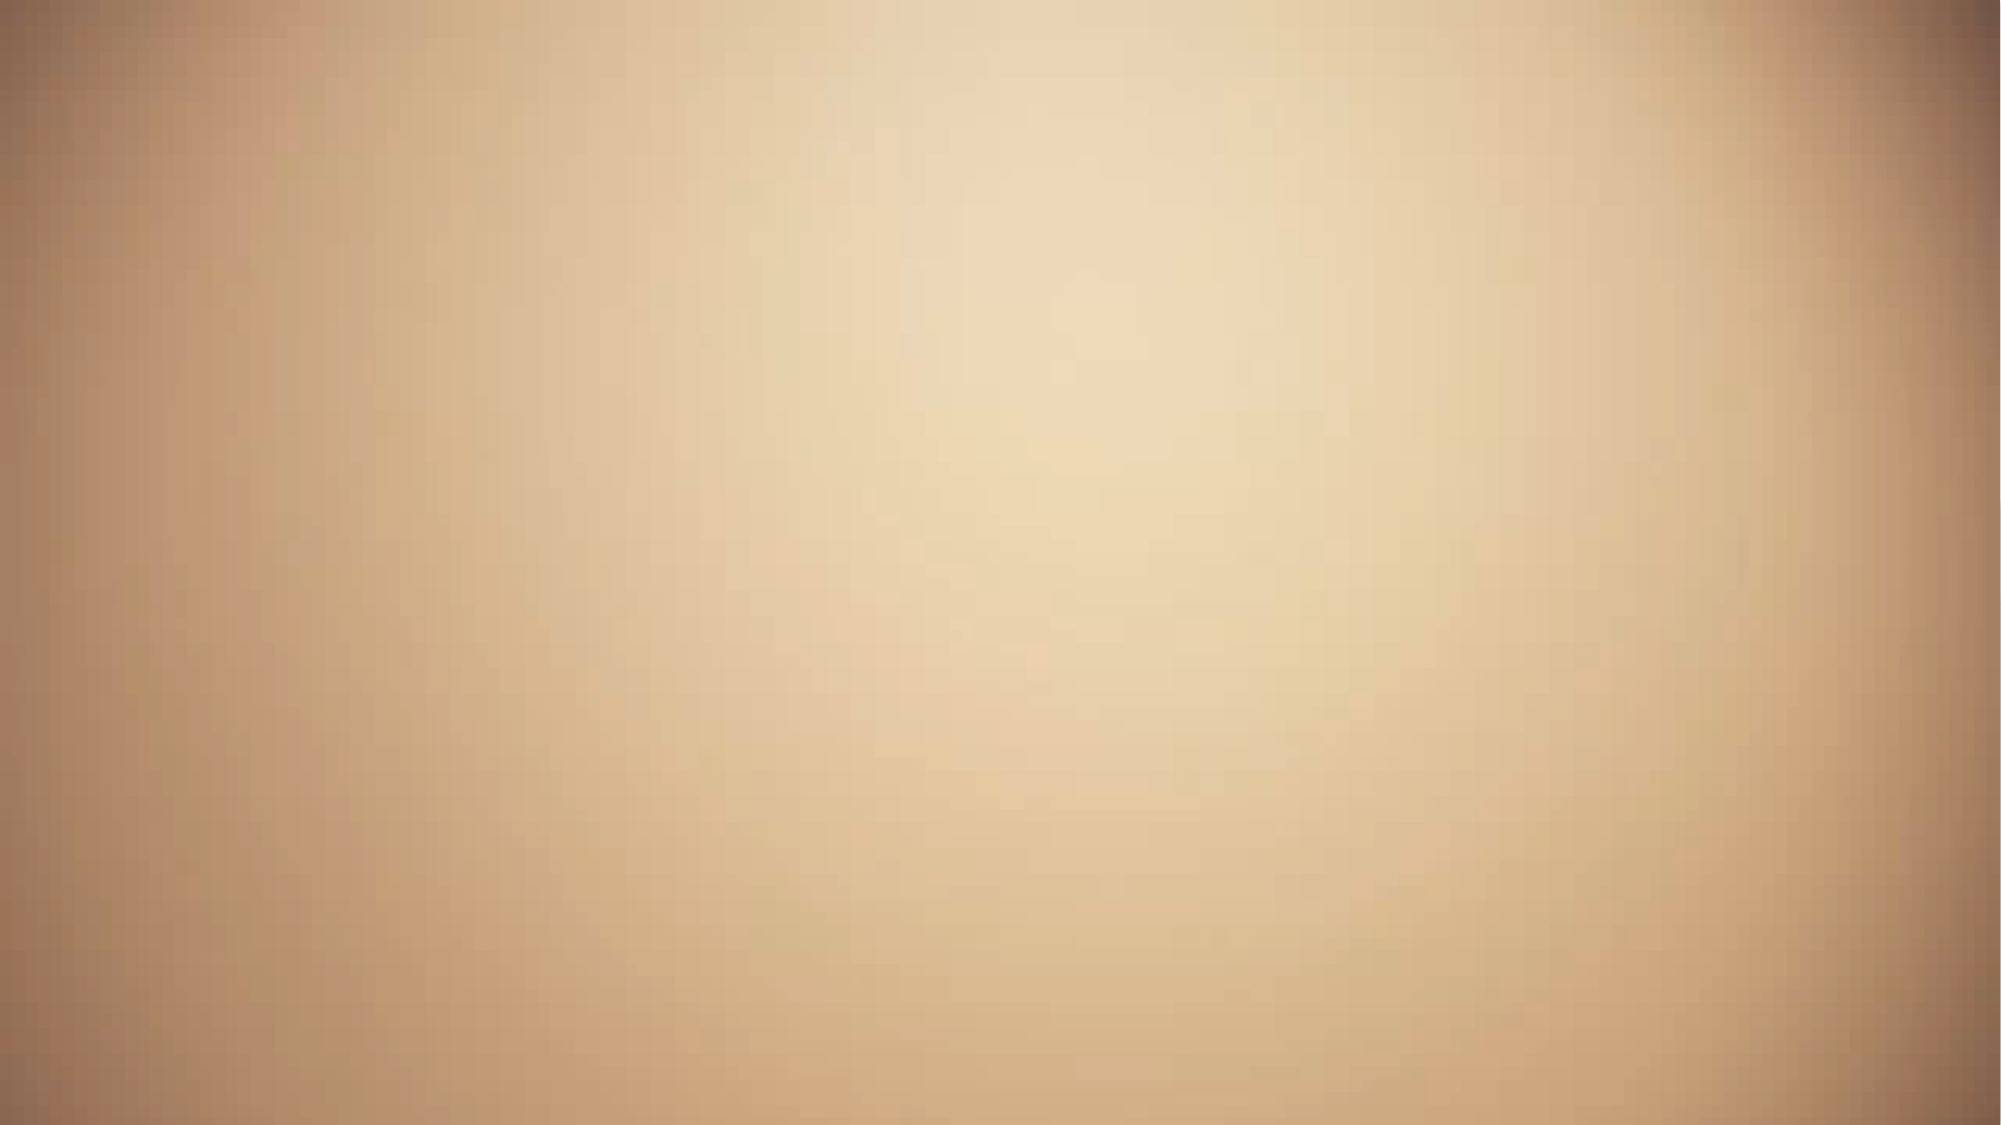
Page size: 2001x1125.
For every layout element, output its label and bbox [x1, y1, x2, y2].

text_box [0, 0, 2000, 1125]
